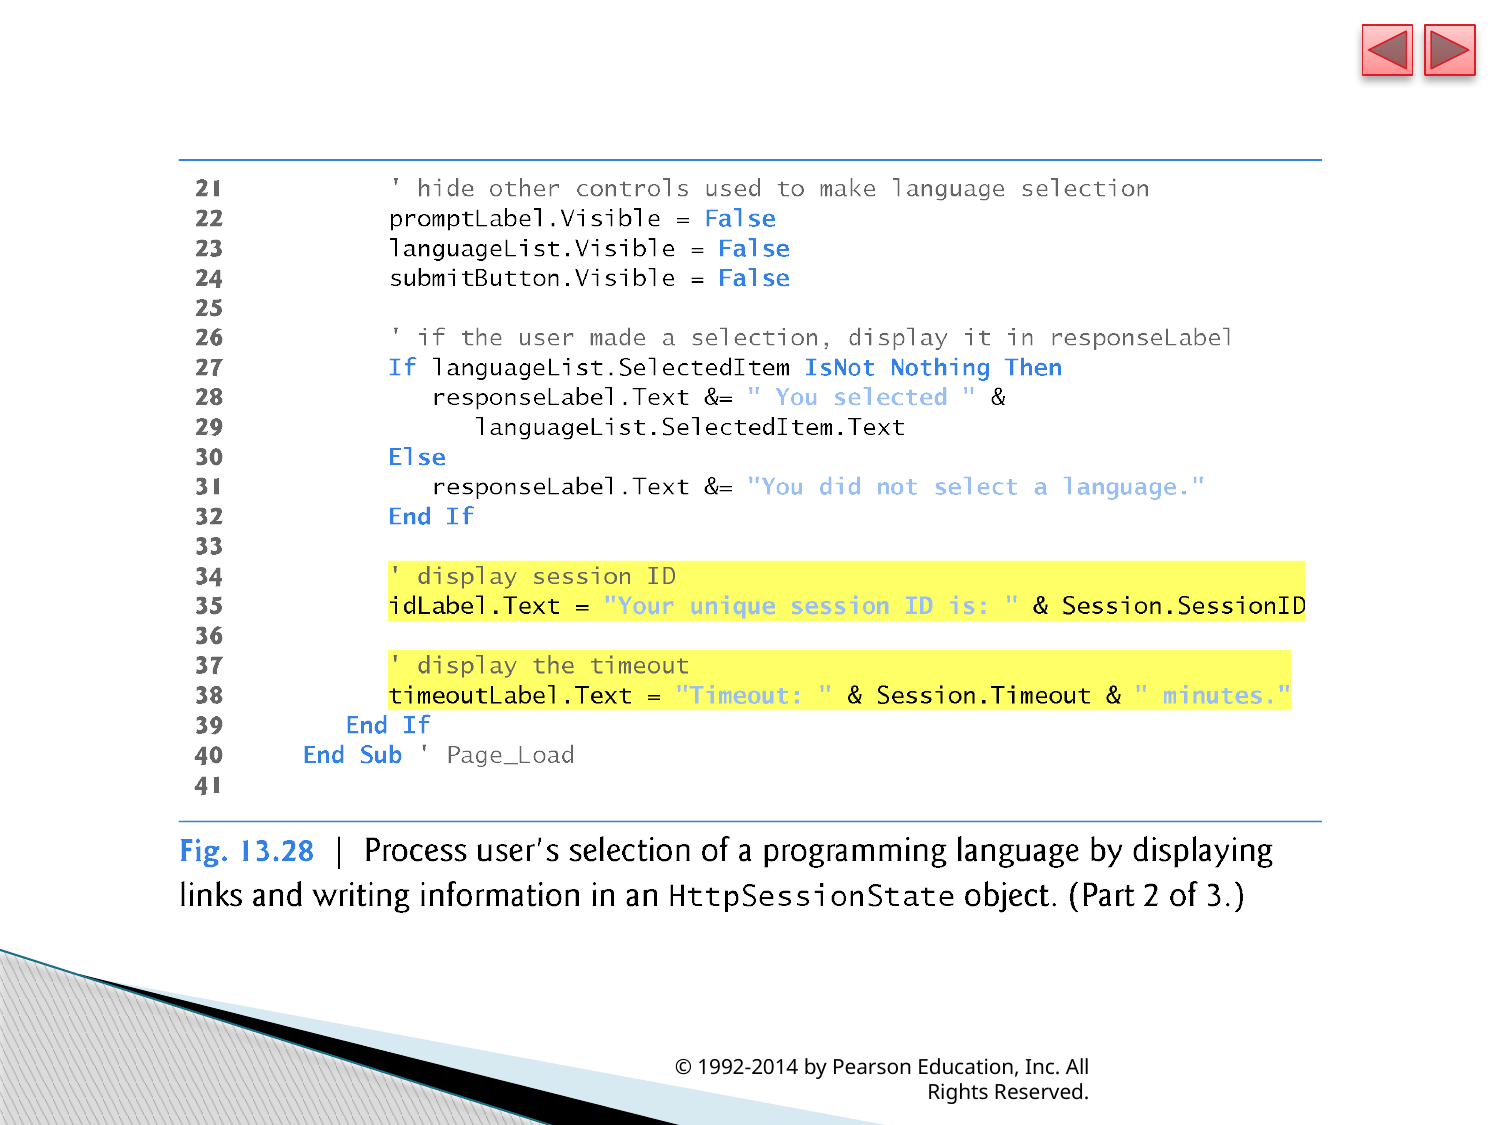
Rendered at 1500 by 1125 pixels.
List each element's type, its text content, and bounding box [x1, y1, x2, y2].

picture [0, 106, 1500, 1018]
footer © 1992-2014 by Pearson Education, Inc. All Rights Reserved. [650, 1051, 1105, 1112]
